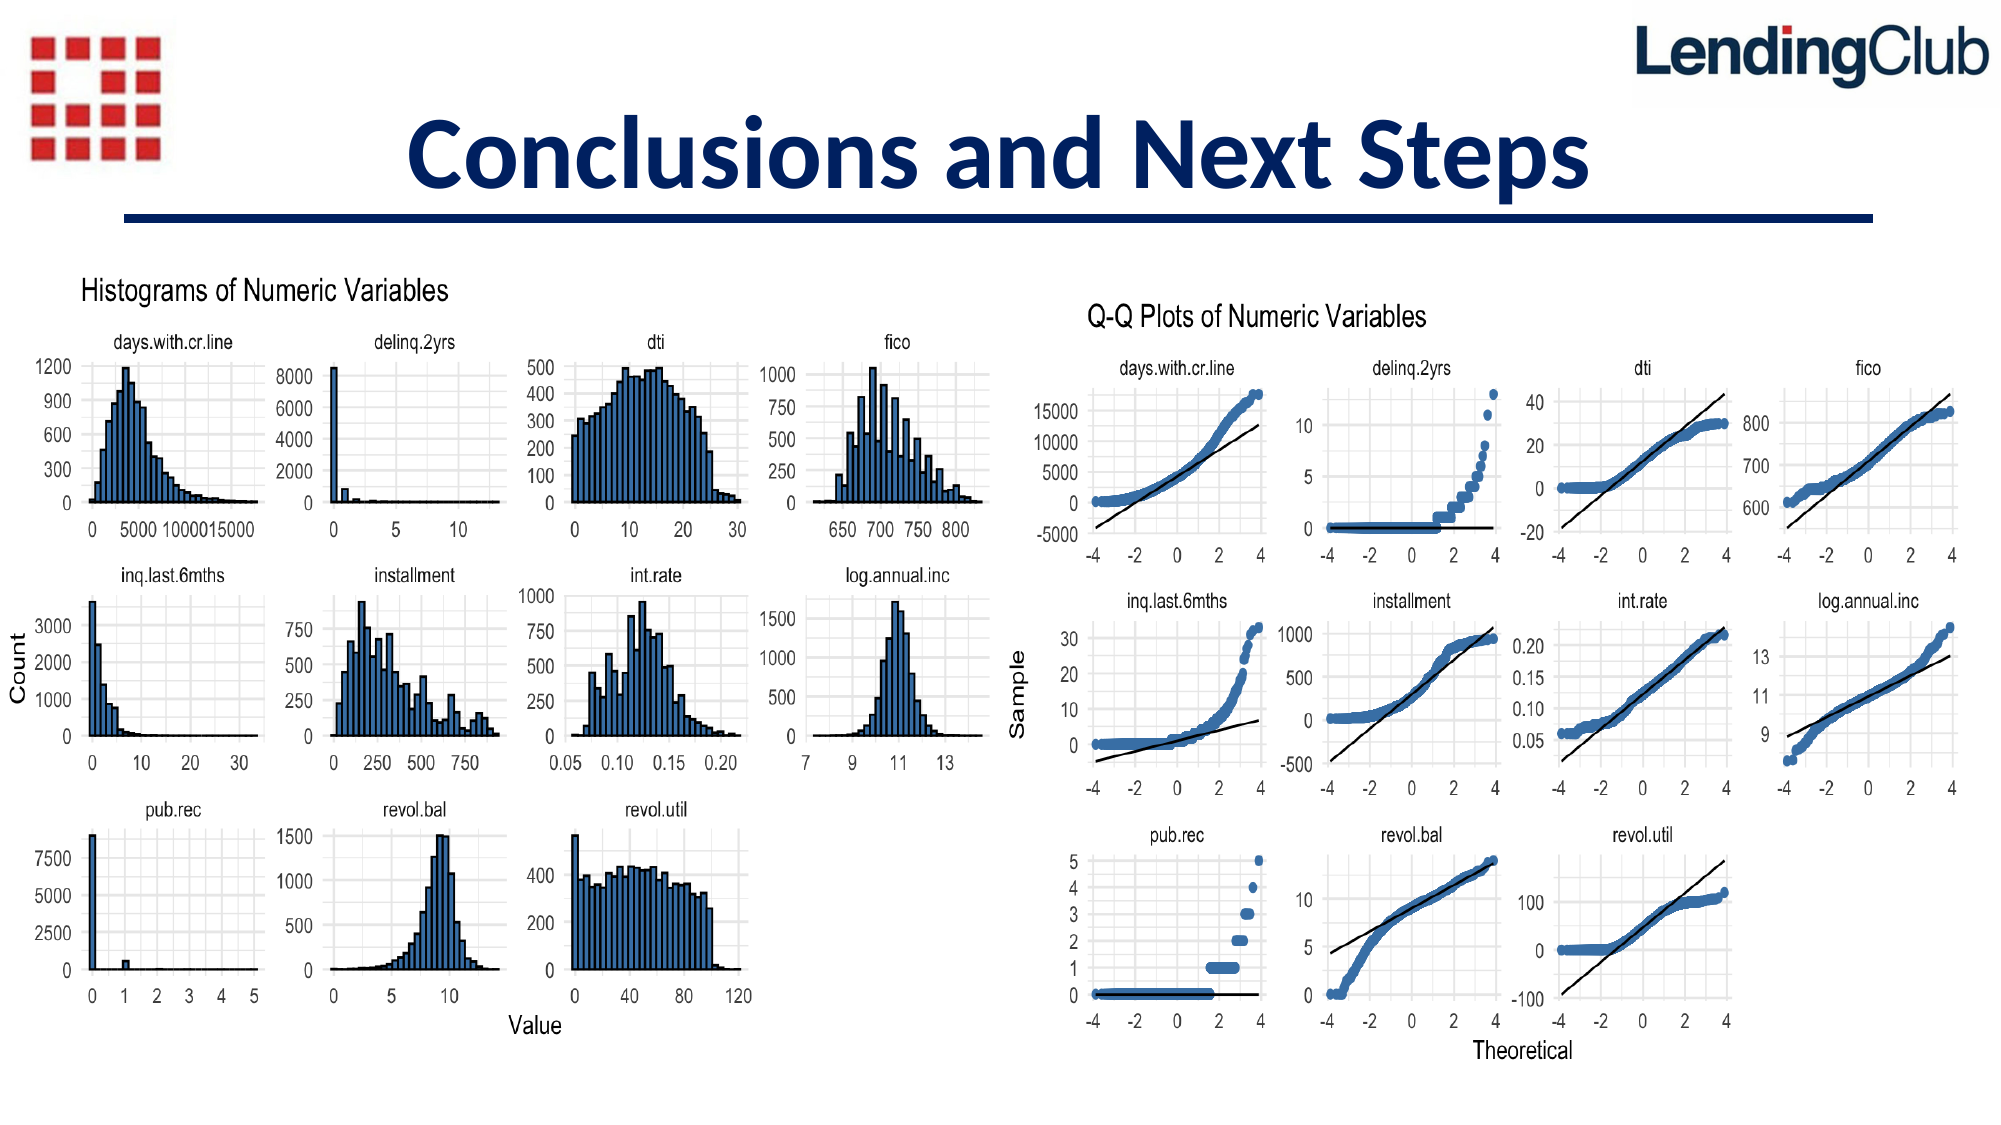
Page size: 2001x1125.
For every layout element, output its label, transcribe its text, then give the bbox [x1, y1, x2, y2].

picture [0, 264, 1968, 1077]
text_box Conclusions and Next Steps [0, 77, 2000, 342]
picture [0, 0, 177, 193]
picture [1632, 0, 2000, 108]
